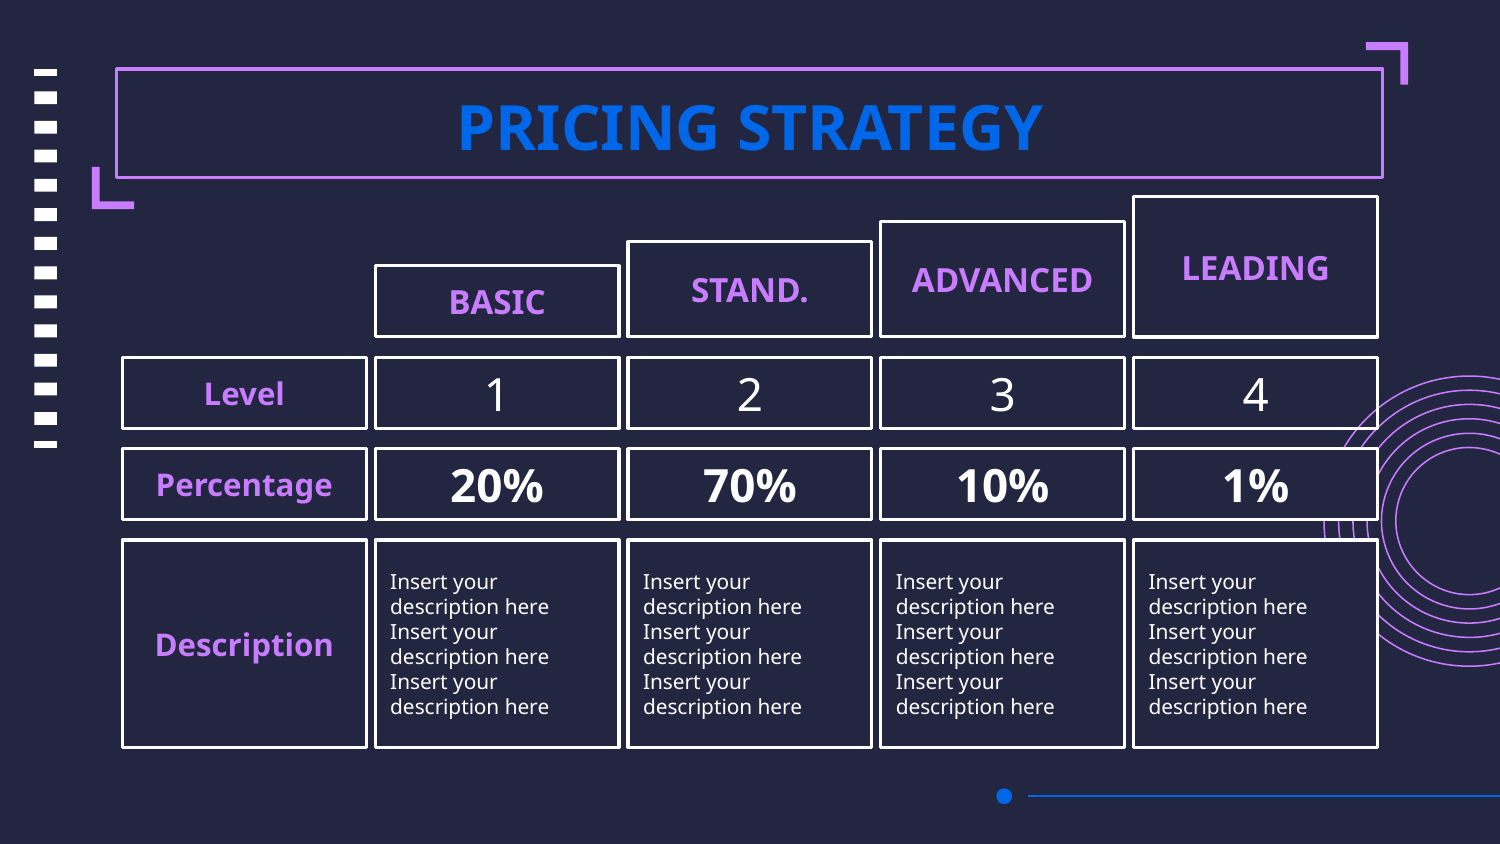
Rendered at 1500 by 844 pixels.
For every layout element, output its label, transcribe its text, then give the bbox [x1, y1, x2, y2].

text_box Percentage [122, 448, 367, 520]
text_box Insert your description here Insert your description here Insert your description here [1133, 540, 1378, 748]
text_box 2 [628, 357, 872, 429]
text_box 70% [628, 448, 872, 520]
text_box 3 [880, 357, 1125, 429]
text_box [91, 41, 1409, 210]
text_box Level [122, 357, 367, 429]
text_box Insert your description here Insert your description here Insert your description here [880, 540, 1125, 748]
text_box Insert your description here Insert your description here Insert your description here [628, 540, 872, 748]
text_box 1 [375, 357, 619, 429]
text_box BASIC [375, 265, 619, 337]
text_box Description [122, 540, 367, 748]
text_box ADVANCED [880, 221, 1125, 337]
title PRICING STRATEGY [116, 218, 1133, 233]
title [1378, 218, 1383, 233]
text_box Insert your description here Insert your description here Insert your description here [375, 540, 619, 748]
text_box 20% [375, 448, 619, 520]
text_box LEADING [1133, 218, 1378, 337]
text_box 4 [1133, 357, 1378, 429]
text_box 10% [880, 448, 1125, 520]
text_box STAND. [628, 241, 872, 337]
text_box 1% [1133, 448, 1378, 520]
